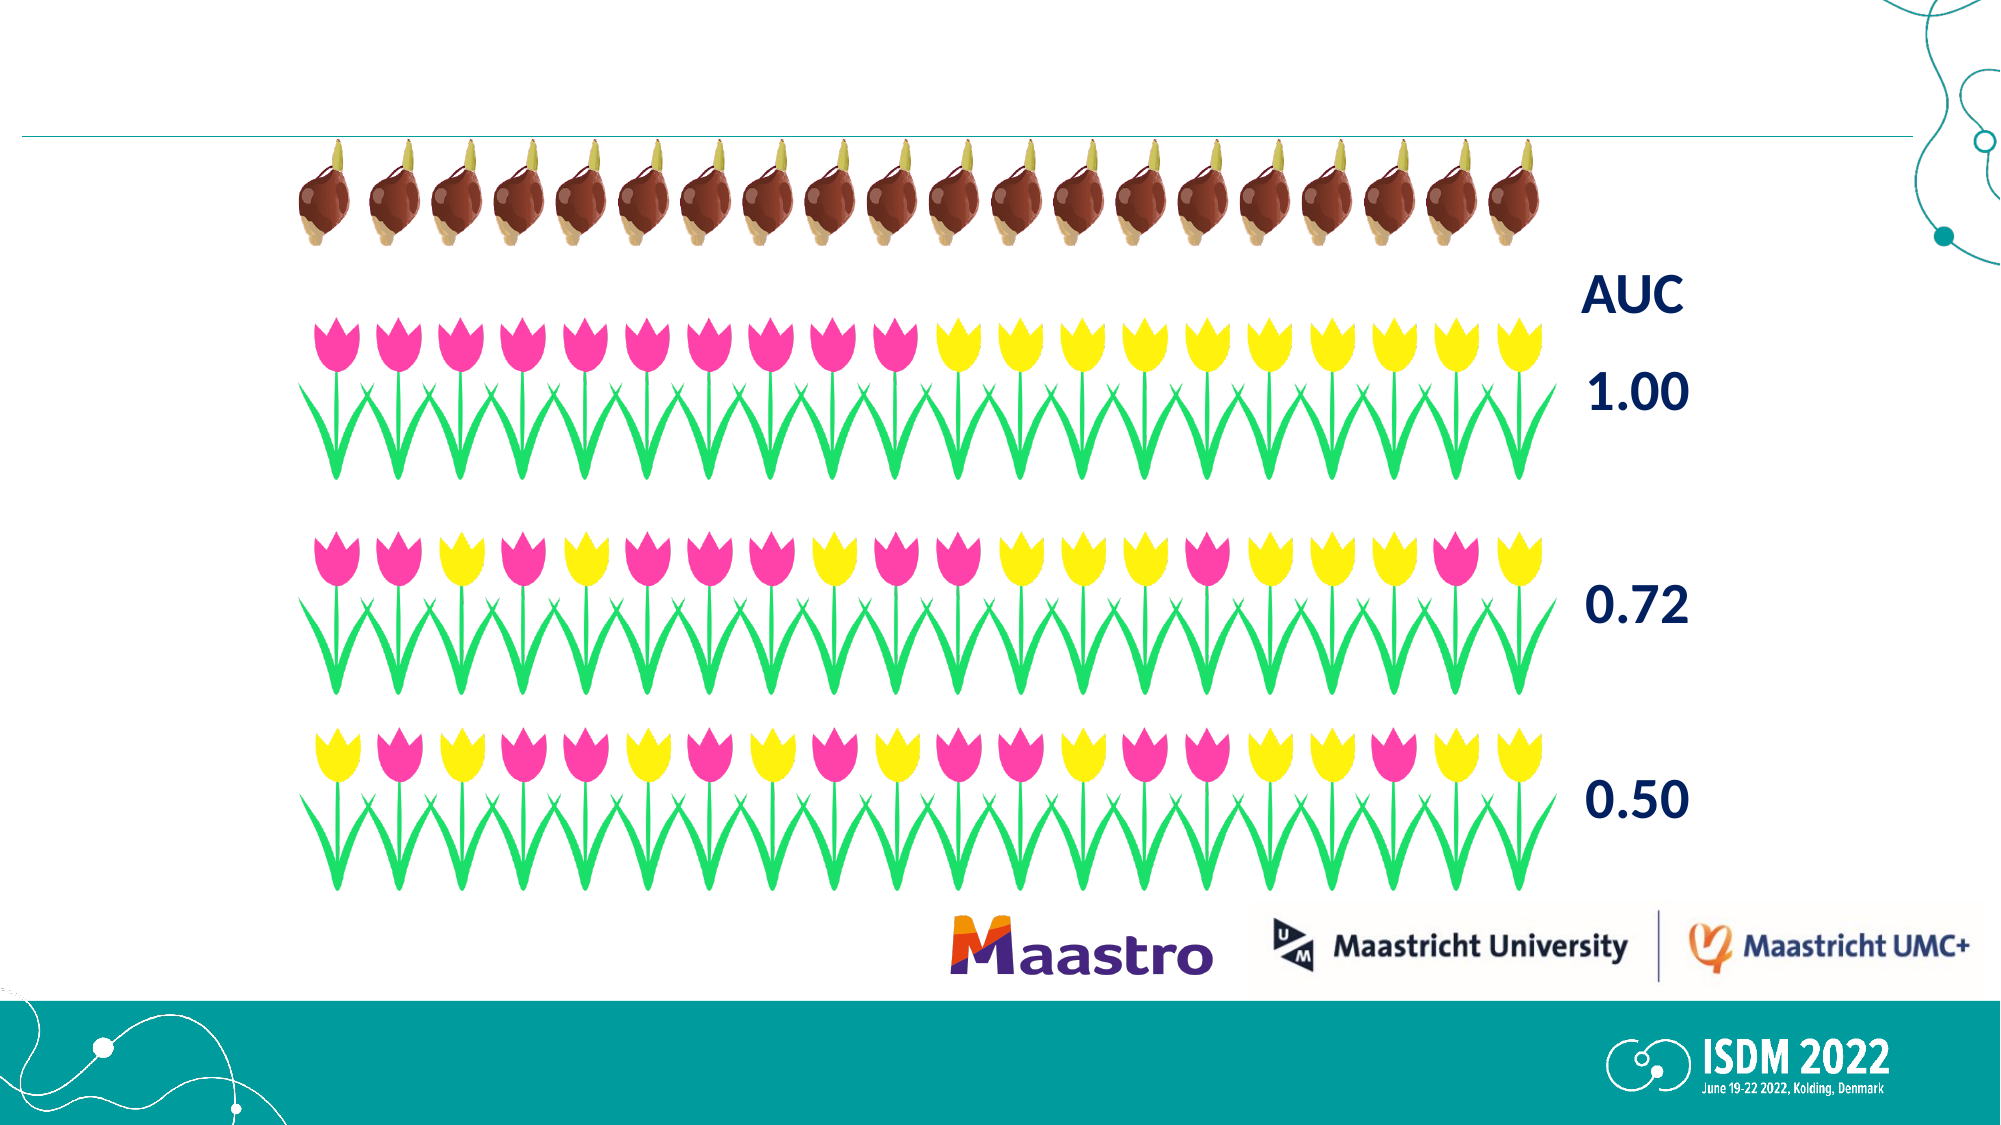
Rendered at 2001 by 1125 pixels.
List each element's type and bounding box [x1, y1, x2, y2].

text_box [298, 138, 1706, 891]
picture [1249, 901, 1984, 998]
picture [945, 910, 1217, 979]
list [1580, 1008, 1914, 1118]
picture [0, 978, 307, 1125]
picture [1796, 0, 2000, 277]
text_box [307, 1000, 2000, 1125]
